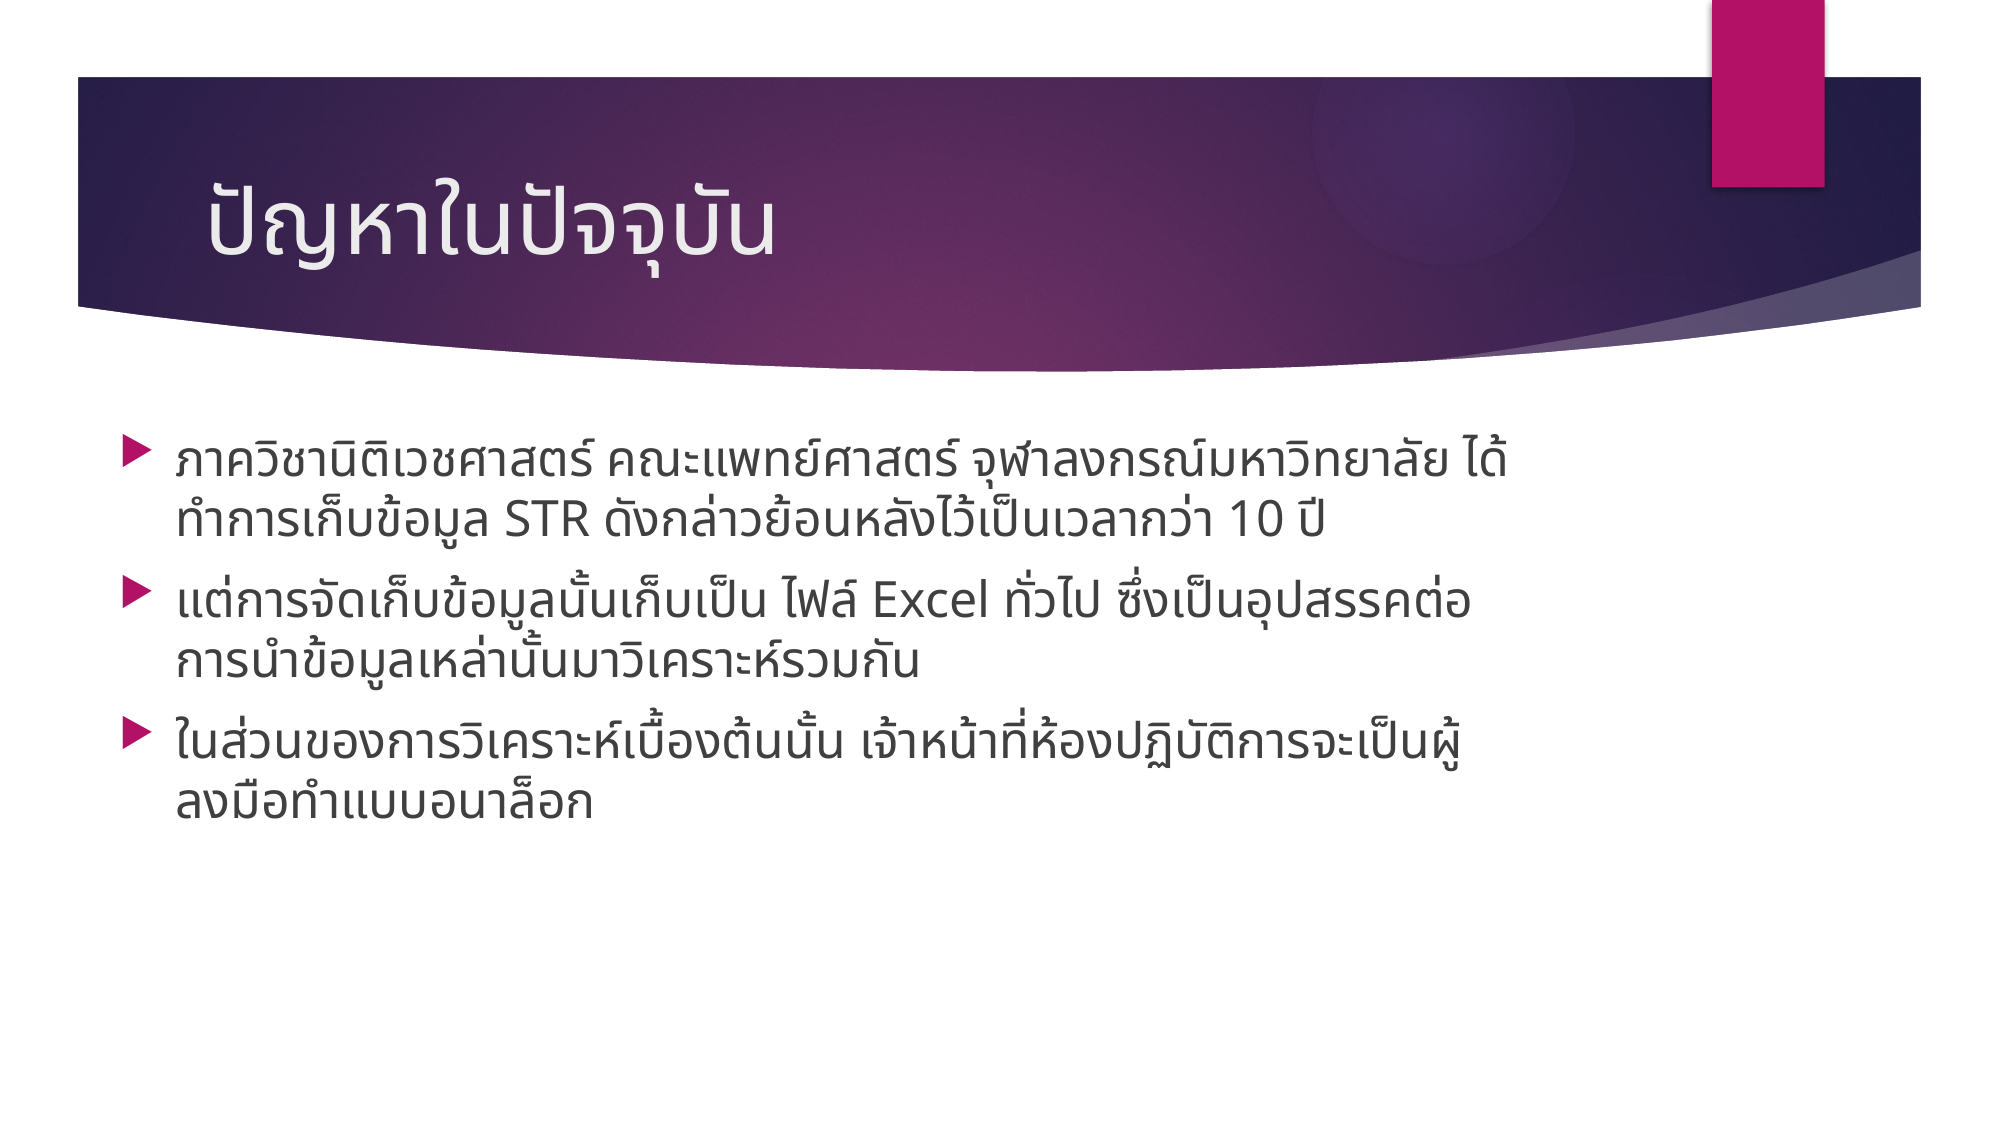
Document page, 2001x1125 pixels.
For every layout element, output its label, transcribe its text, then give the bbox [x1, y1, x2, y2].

title ปัญหาในปัจจุบัน [189, 159, 1627, 276]
list ภาควิชานิติเวชศาสตร์ คณะแพทย์ศาสตร์ จุฬาลงกรณ์มหาวิทยาลัย ได้ทำการเก็บข้อมูล STR ดังกล่าวย้อนหลังไว้เป็นเวลากว่า 10 ปี แต่การจัดเก็บข้อมูลนั้นเก็บเป็น ไฟล์ Excel ทั่วไป ซึ่งเป็นอุปสรรคต่อการนำข้อมูลเหล่านั้นมาวิเคราะห์รวมกัน ในส่วนของการวิเคราะห์เบื้องต้นนั้น เจ้าหน้าที่ห้องปฏิบัติการจะเป็นผู้ลงมือทำแบบอนาล็อก [104, 418, 1552, 980]
